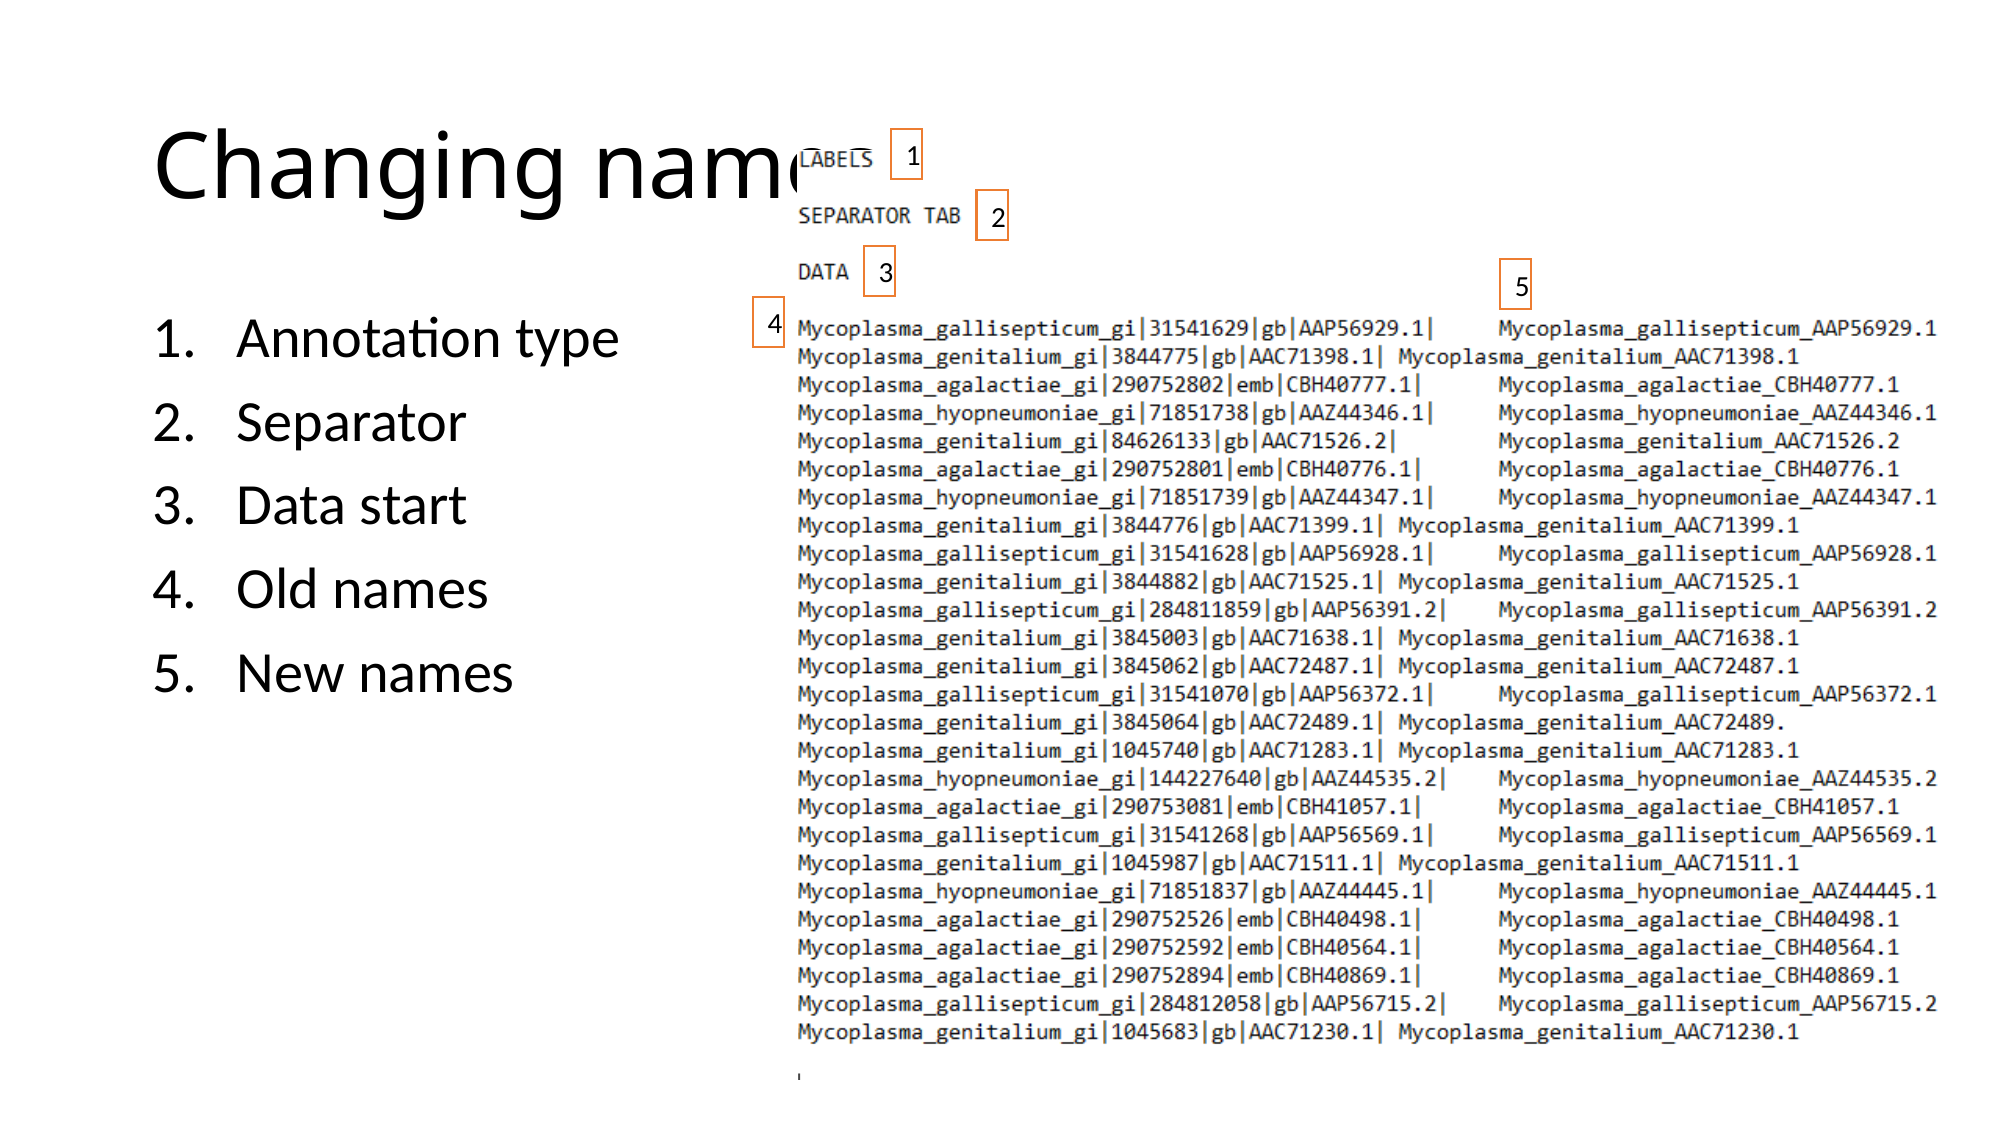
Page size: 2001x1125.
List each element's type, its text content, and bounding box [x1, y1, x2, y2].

text_box 1 [890, 128, 923, 150]
title Changing names [137, 59, 1863, 278]
list Annotation type Separator Data start Old names New names [137, 299, 695, 1014]
picture [797, 150, 1986, 1080]
text_box 4 [752, 296, 785, 348]
